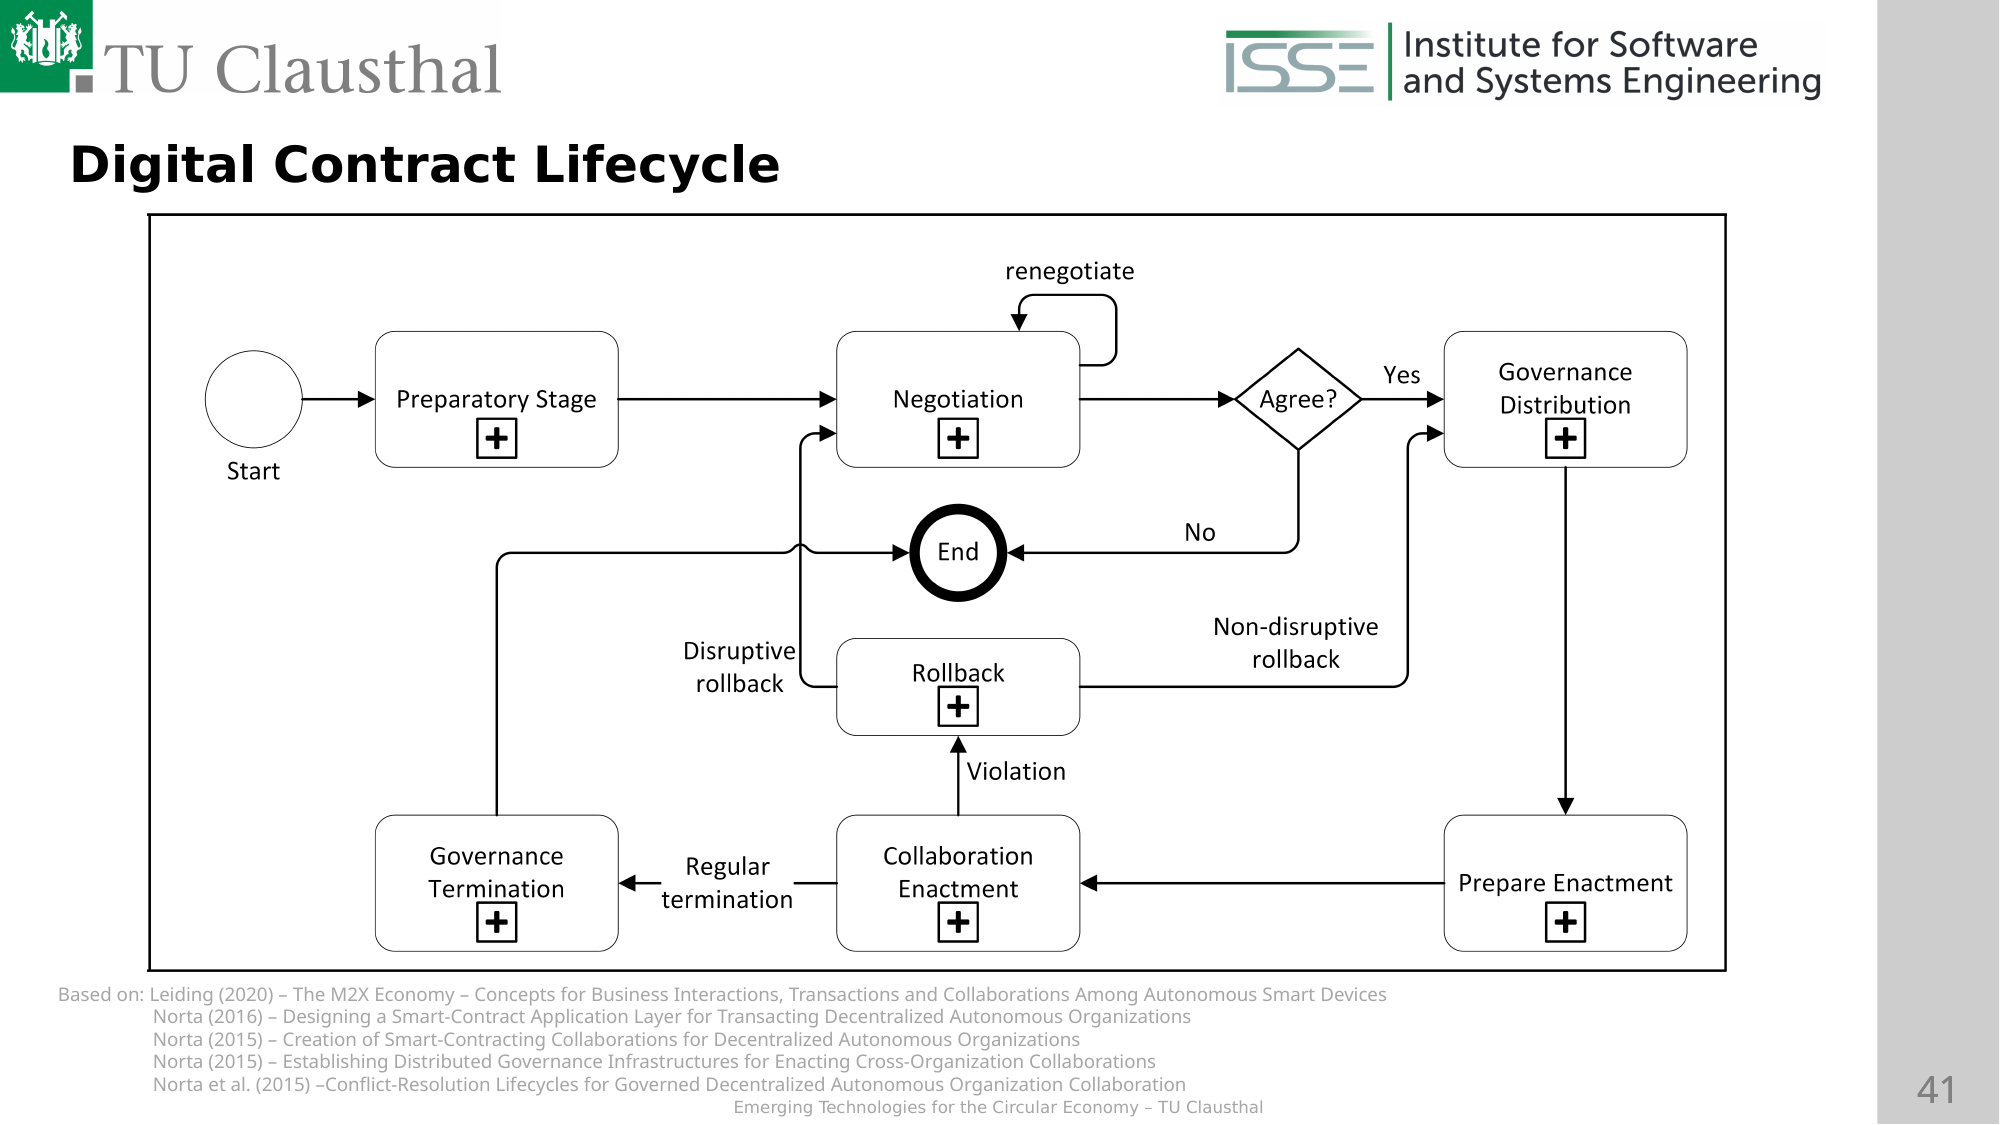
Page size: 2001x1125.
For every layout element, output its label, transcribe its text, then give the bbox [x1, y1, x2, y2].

picture [1218, 22, 1826, 107]
picture [0, 0, 501, 93]
text_box Digital Contract Lifecycle [55, 125, 1818, 208]
text_box Based on: Leiding (2020) – The M2X Economy – Concepts for Business Interactions, Transactions and Collaborations Among Autonomous Smart Devices Norta (2016) – Designing a Smart-Contract Application Layer for Transacting Decentralized Autonomous Organizations Norta (2015) – Creation of Smart-Contracting Collaborations for Decentralized Autonomous Organizations Norta (2015) – Establishing Distributed Governance Infrastructures for Enacting Cross-Organization Collaborations Norta et al. (2015) –Conflict-Resolution Lifecycles for Governed Decentralized Autonomous Organization Collaboration [43, 975, 1778, 1125]
picture [146, 213, 1727, 972]
